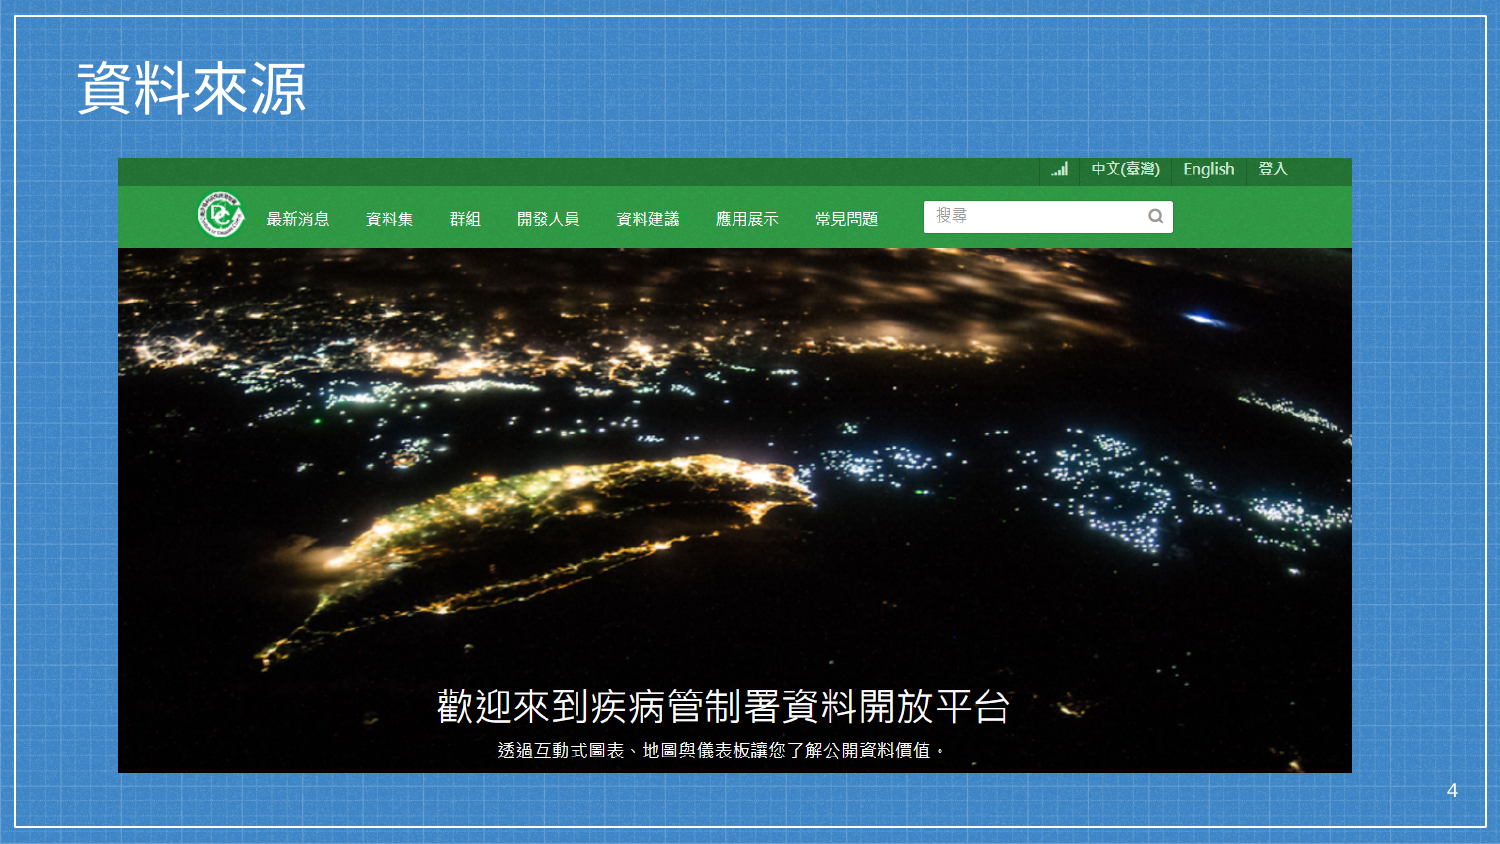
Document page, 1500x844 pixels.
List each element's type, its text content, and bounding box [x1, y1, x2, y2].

slide_number 4 [1398, 761, 1474, 810]
picture [0, 0, 1500, 844]
title 資料來源 [59, 36, 1410, 115]
